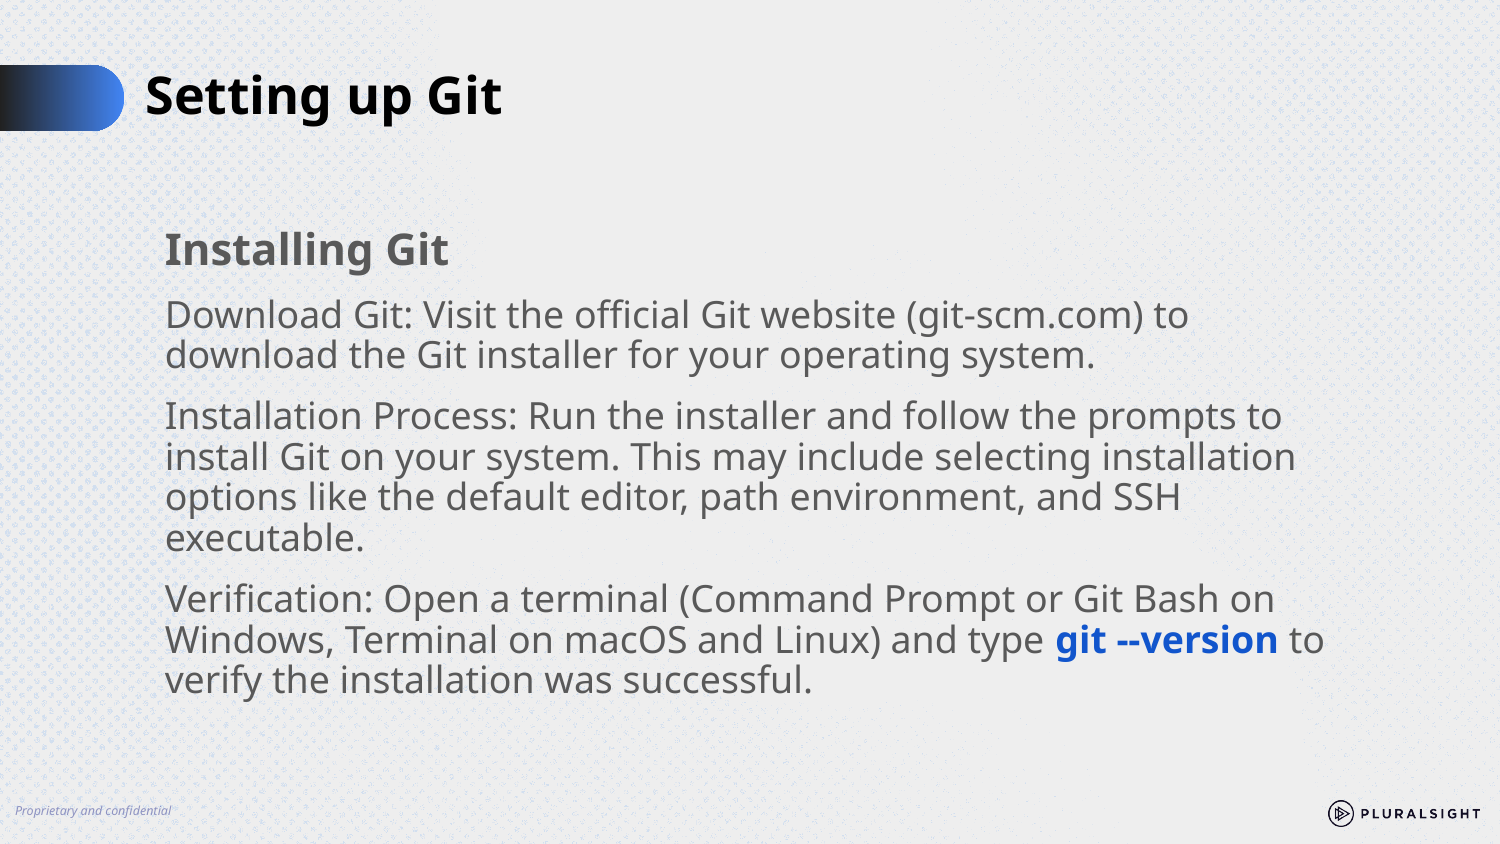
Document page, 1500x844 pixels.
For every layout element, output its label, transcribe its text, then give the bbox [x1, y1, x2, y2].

list Installing Git Download Git: Visit the official Git website (git-scm.com) to download the Git installer for your operating system. Installation Process: Run the installer and follow the prompts to install Git on your system. This may include selecting installation options like the default editor, path environment, and SSH executable. Verification: Open a terminal (Command Prompt or Git Bash on Windows, Terminal on macOS and Linux) and type git --version to verify the installation was successful. [149, 220, 1346, 733]
title Setting up Git [130, 55, 1425, 141]
picture [0, 0, 1500, 844]
